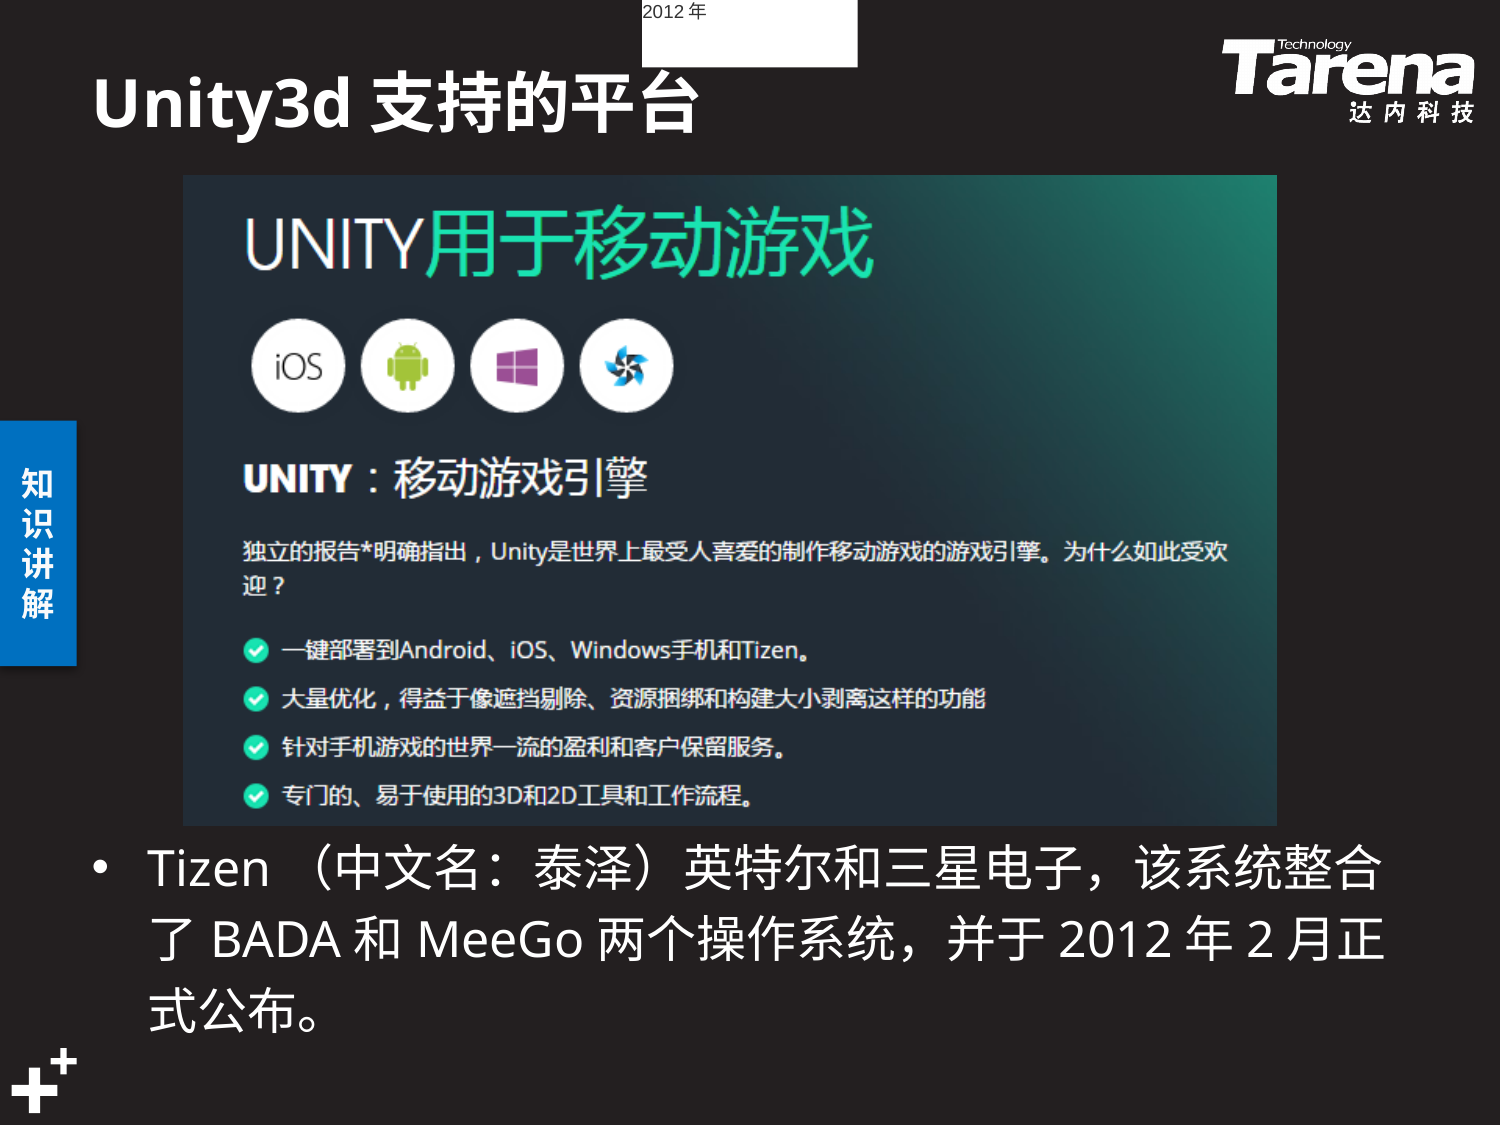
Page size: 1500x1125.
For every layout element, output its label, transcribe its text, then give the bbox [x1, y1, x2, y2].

picture [182, 174, 1277, 826]
title Unity3d支持的平台 [76, 42, 1188, 160]
text_box 发行日期 2012年 [642, 0, 858, 68]
picture [1222, 39, 1475, 123]
list Tizen（中文名：泰泽）英特尔和三星电子，该系统整合了BADA和MeeGo两个操作系统，并于2012年2月正式公布。 [76, 172, 1424, 1085]
